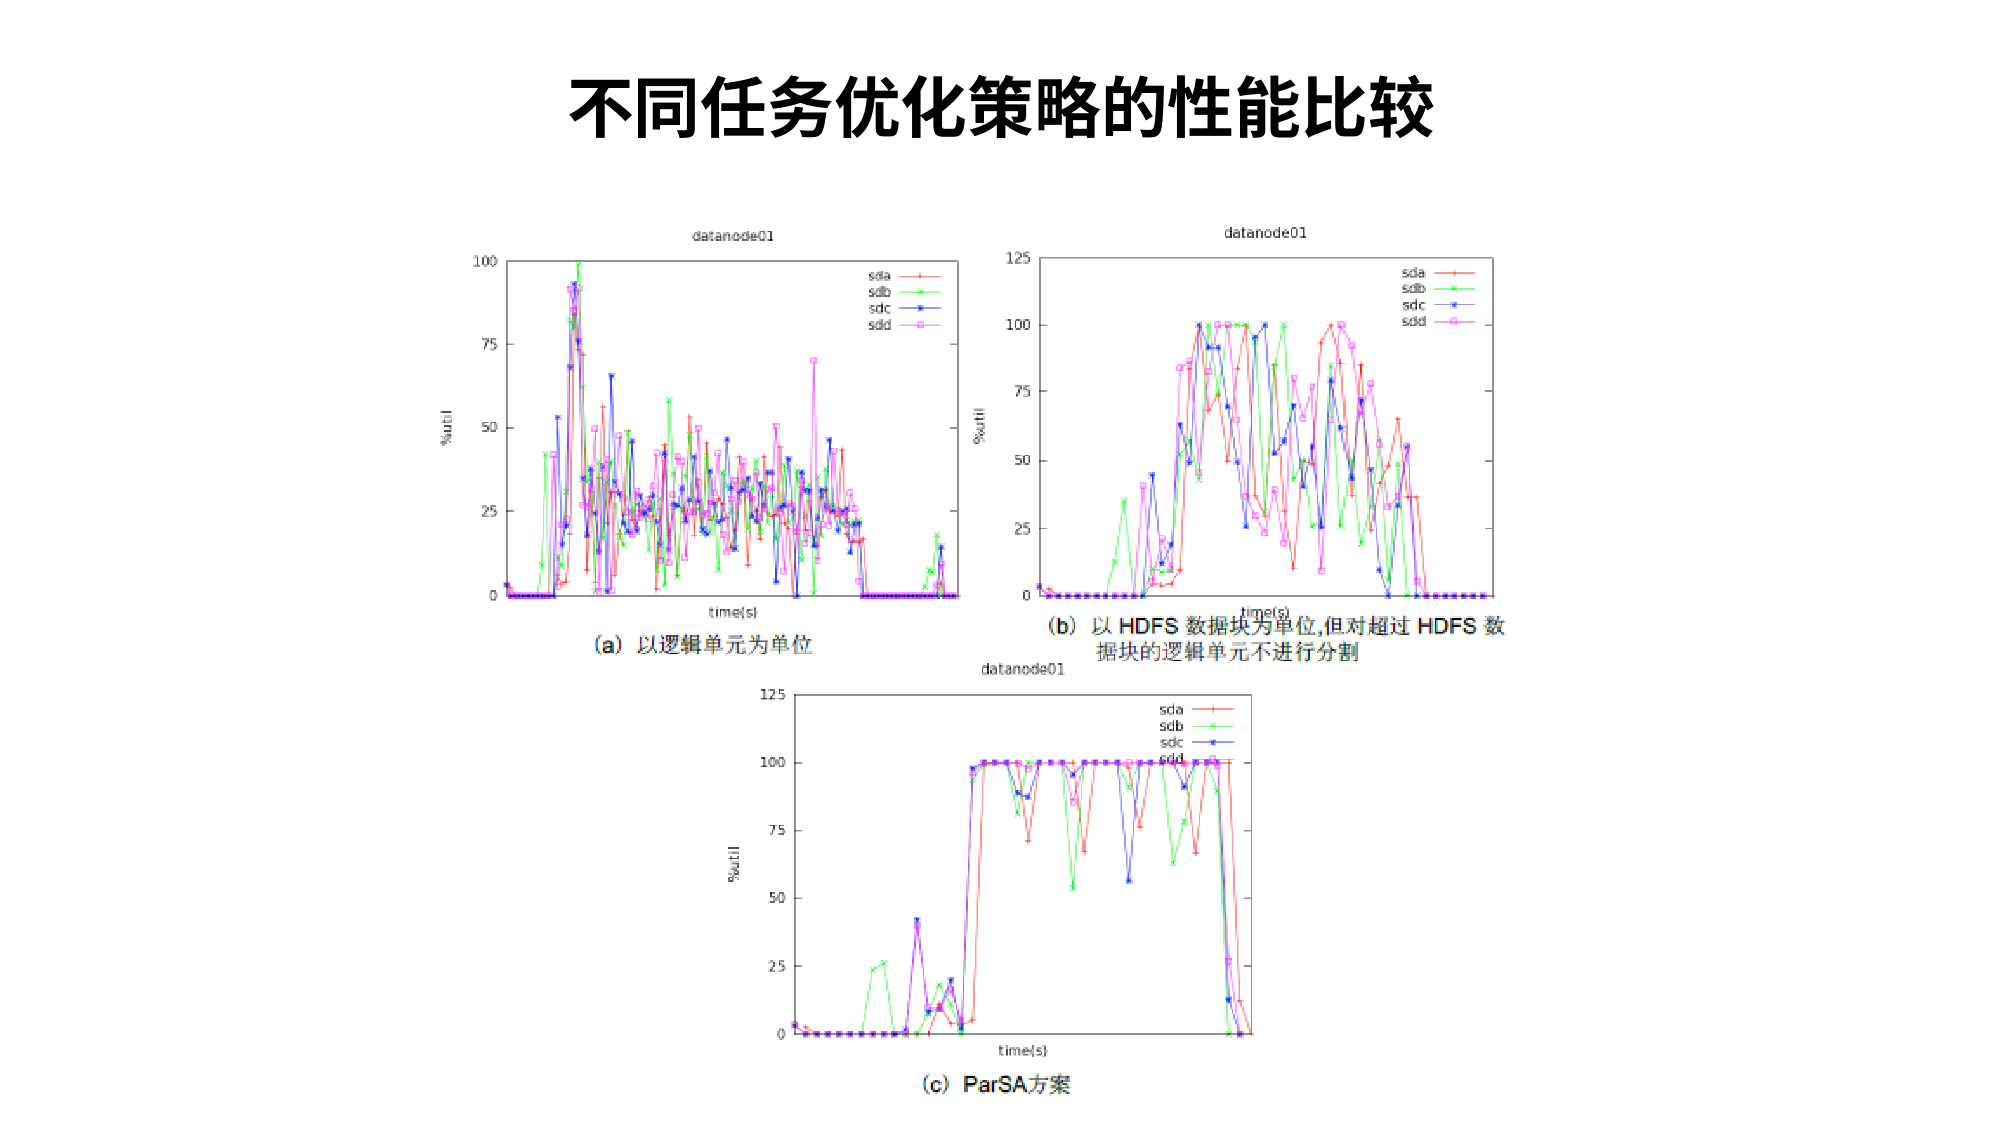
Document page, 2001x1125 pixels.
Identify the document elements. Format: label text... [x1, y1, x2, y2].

text_box 不同任务优化策略的性能比较 [190, 58, 1812, 153]
picture [424, 179, 1534, 1102]
